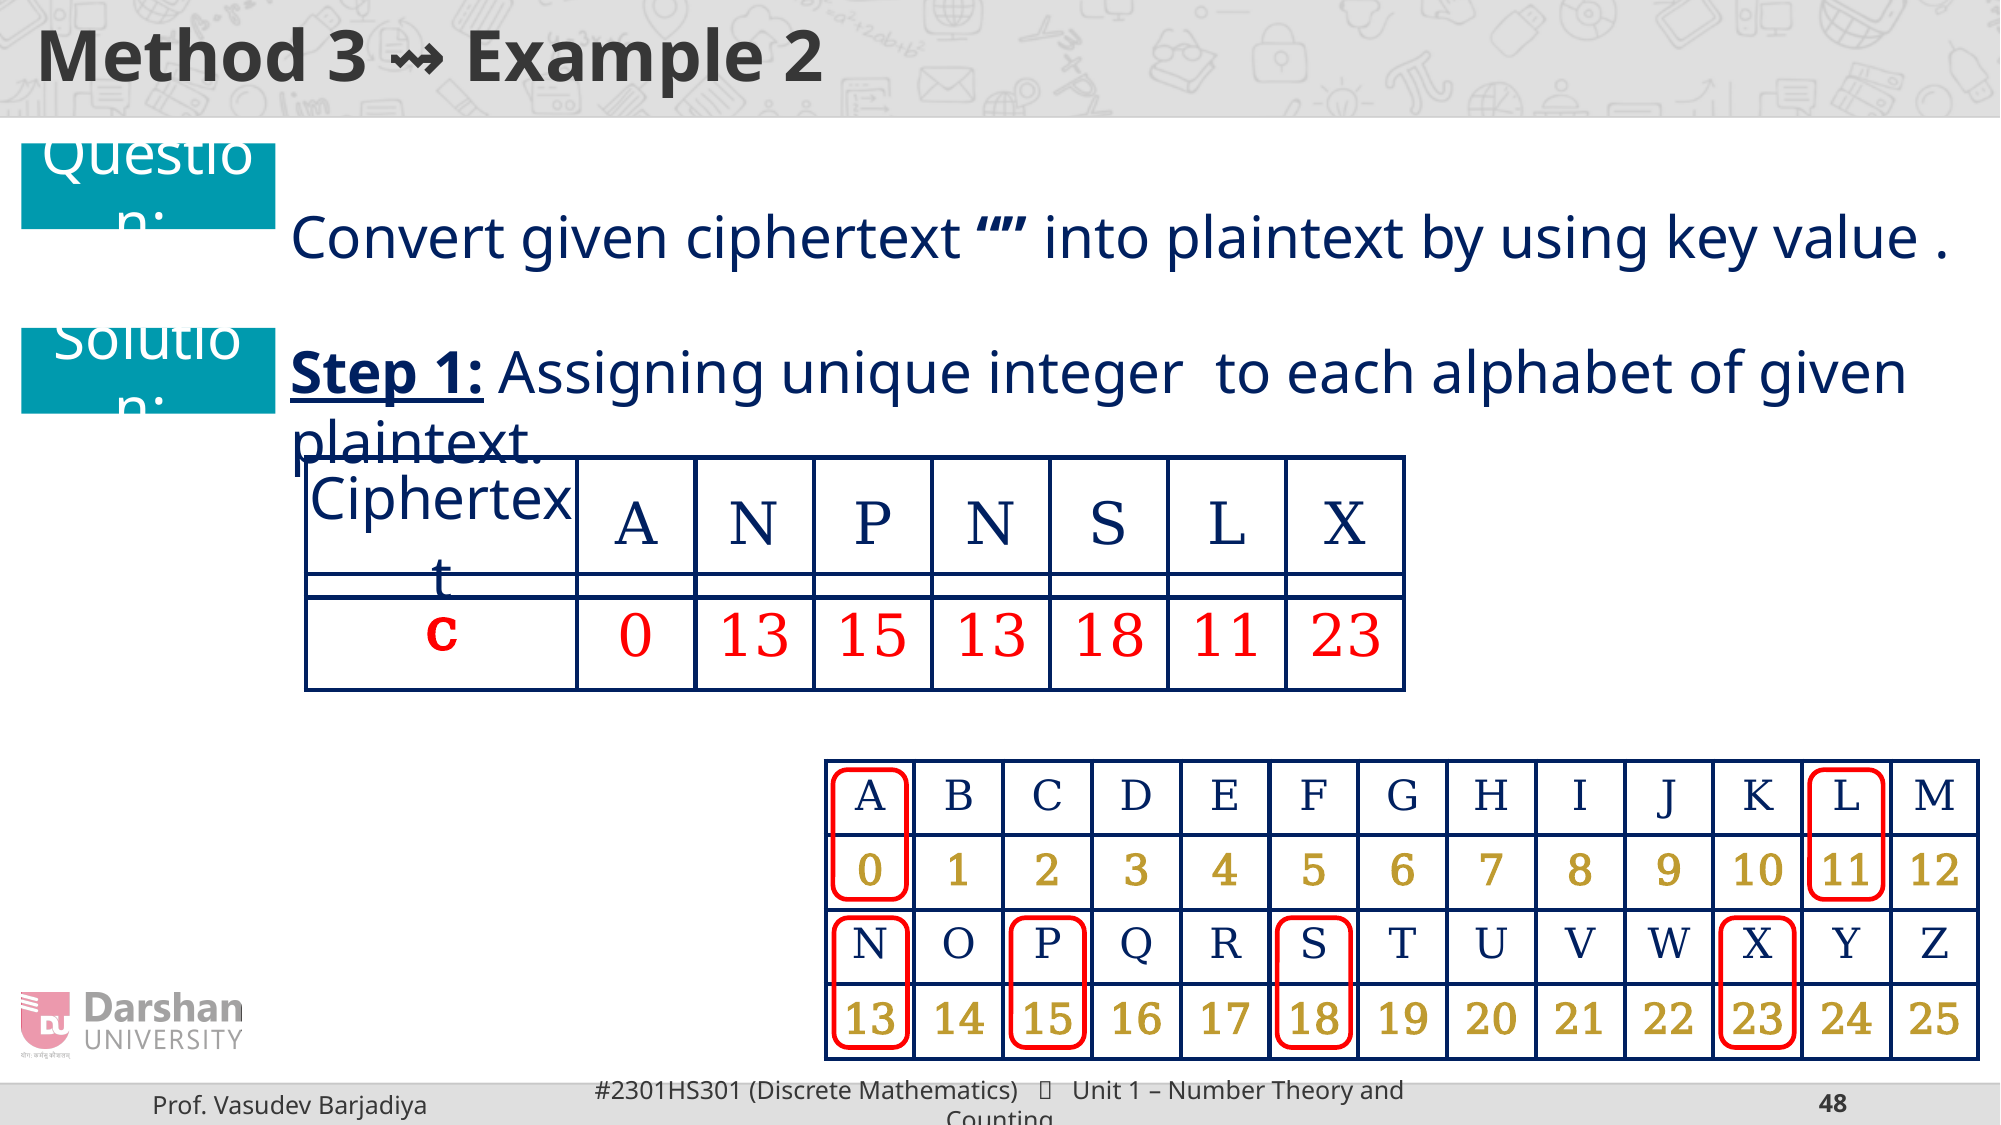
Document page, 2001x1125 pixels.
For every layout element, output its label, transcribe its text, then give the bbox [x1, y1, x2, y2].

table_cell 11 [1804, 837, 1889, 908]
table_cell Y [1804, 912, 1889, 982]
table_header A [828, 763, 912, 833]
table_header A [579, 460, 693, 595]
table_cell 6 [1360, 837, 1445, 908]
text_box 15 [819, 590, 926, 676]
table_cell 7 [1449, 837, 1534, 908]
table_cell Q [1094, 912, 1179, 982]
text_box [1719, 916, 1796, 1049]
text_box [1808, 768, 1885, 901]
table_cell X [1715, 912, 1800, 982]
table_cell 21 [1538, 986, 1623, 1057]
table_cell 25 [1893, 986, 1976, 1057]
table_cell 24 [1804, 986, 1889, 1057]
table_cell 17 [1183, 986, 1267, 1057]
table_cell 4 [1183, 837, 1267, 908]
table_cell 20 [1449, 986, 1534, 1057]
table_header X [1288, 460, 1402, 595]
text_box Question: [21, 143, 276, 230]
text_box 11 [1174, 590, 1281, 676]
table_cell 1 [916, 837, 1001, 908]
text_box 13 [701, 590, 808, 676]
text_box 23 [1292, 590, 1400, 676]
table_header K [1715, 763, 1800, 833]
table_cell 23 [1715, 986, 1800, 1057]
table_header S [1052, 460, 1166, 595]
table_header B [916, 763, 1001, 833]
text_box [831, 768, 908, 901]
table_header Ciphertext [308, 460, 575, 595]
table_header P [816, 460, 930, 595]
table_header [934, 600, 1048, 688]
table_cell Z [1893, 912, 1976, 982]
table_cell N [828, 912, 912, 982]
table_cell 5 [1272, 837, 1356, 908]
table_cell R [1183, 912, 1267, 982]
table_cell S [1272, 912, 1356, 982]
table_header [816, 600, 930, 688]
table_cell 15 [1005, 986, 1090, 1057]
table_cell 16 [1094, 986, 1179, 1057]
table_header [1288, 600, 1402, 688]
table_cell V [1538, 912, 1623, 982]
table_header [1052, 600, 1166, 688]
table_header c [308, 600, 575, 688]
table_cell T [1360, 912, 1445, 982]
table_header L [1804, 763, 1889, 833]
table_cell 8 [1538, 837, 1623, 908]
table_header N [698, 460, 812, 595]
text_box 0 [583, 590, 690, 676]
text_box [832, 916, 909, 1049]
table_header E [1183, 763, 1267, 833]
table_header L [1170, 460, 1284, 595]
table_cell 9 [1627, 837, 1711, 908]
table_cell P [1005, 912, 1090, 982]
table_cell 2 [1005, 837, 1090, 908]
table_header M [1893, 763, 1976, 833]
table_header F [1272, 763, 1356, 833]
table_cell 19 [1360, 986, 1445, 1057]
table_cell 14 [916, 986, 1001, 1057]
table_header J [1627, 763, 1711, 833]
table_header [1170, 600, 1284, 688]
table_header D [1094, 763, 1179, 833]
text_box [1276, 916, 1352, 1049]
table_cell 22 [1627, 986, 1711, 1057]
table_cell 10 [1715, 837, 1800, 908]
table_header [579, 600, 693, 688]
text_box [1009, 916, 1086, 1049]
table_cell O [916, 912, 1001, 982]
table_cell 3 [1094, 837, 1179, 908]
table_cell 0 [828, 837, 912, 908]
text_box 18 [1056, 590, 1163, 676]
table_cell 18 [1272, 986, 1356, 1057]
table_header C [1005, 763, 1090, 833]
table_cell 12 [1893, 837, 1976, 908]
table_cell W [1627, 912, 1711, 982]
table_header H [1449, 763, 1534, 833]
table_header N [934, 460, 1048, 595]
table_header I [1538, 763, 1623, 833]
text_box 13 [937, 590, 1045, 676]
text_box Solution: [21, 327, 276, 414]
title Method 3 ⇝ Example 2 [0, 0, 2000, 117]
table_cell U [1449, 912, 1534, 982]
table_header [698, 600, 812, 688]
text_box 4 [21, 992, 242, 1059]
table_header G [1360, 763, 1445, 833]
table_cell 13 [828, 986, 912, 1057]
